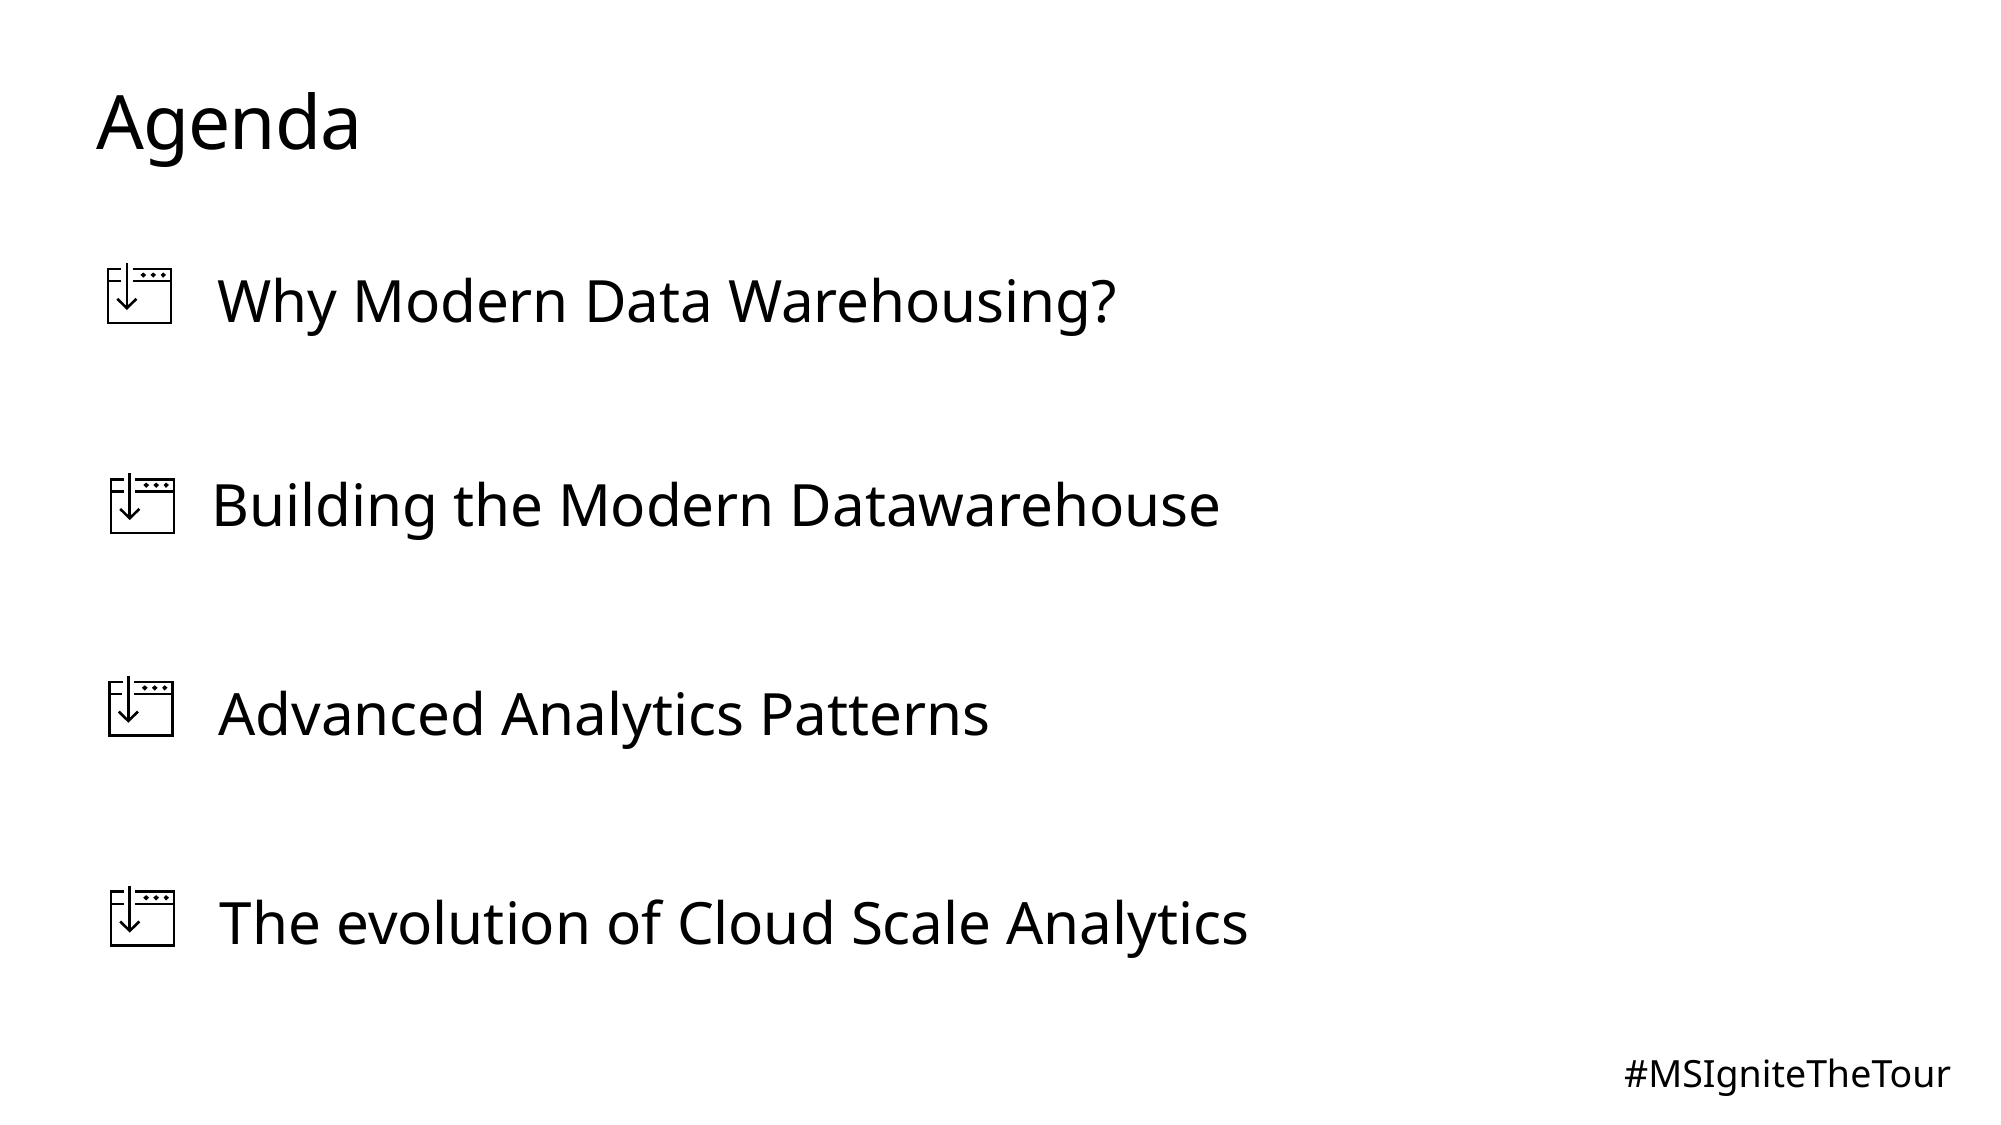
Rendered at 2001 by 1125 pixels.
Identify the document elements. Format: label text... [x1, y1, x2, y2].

text_box The evolution of Cloud Scale Analytics [174, 886, 1982, 957]
text_box [110, 885, 175, 946]
text_box Building the Modern Datawarehouse [174, 467, 1982, 538]
text_box [109, 675, 173, 736]
text_box Why Modern Data Warehousing? [171, 263, 1979, 334]
text_box [108, 262, 172, 323]
text_box Advanced Analytics Patterns [172, 676, 1981, 747]
title Agenda [96, 75, 1904, 166]
text_box [110, 473, 175, 534]
